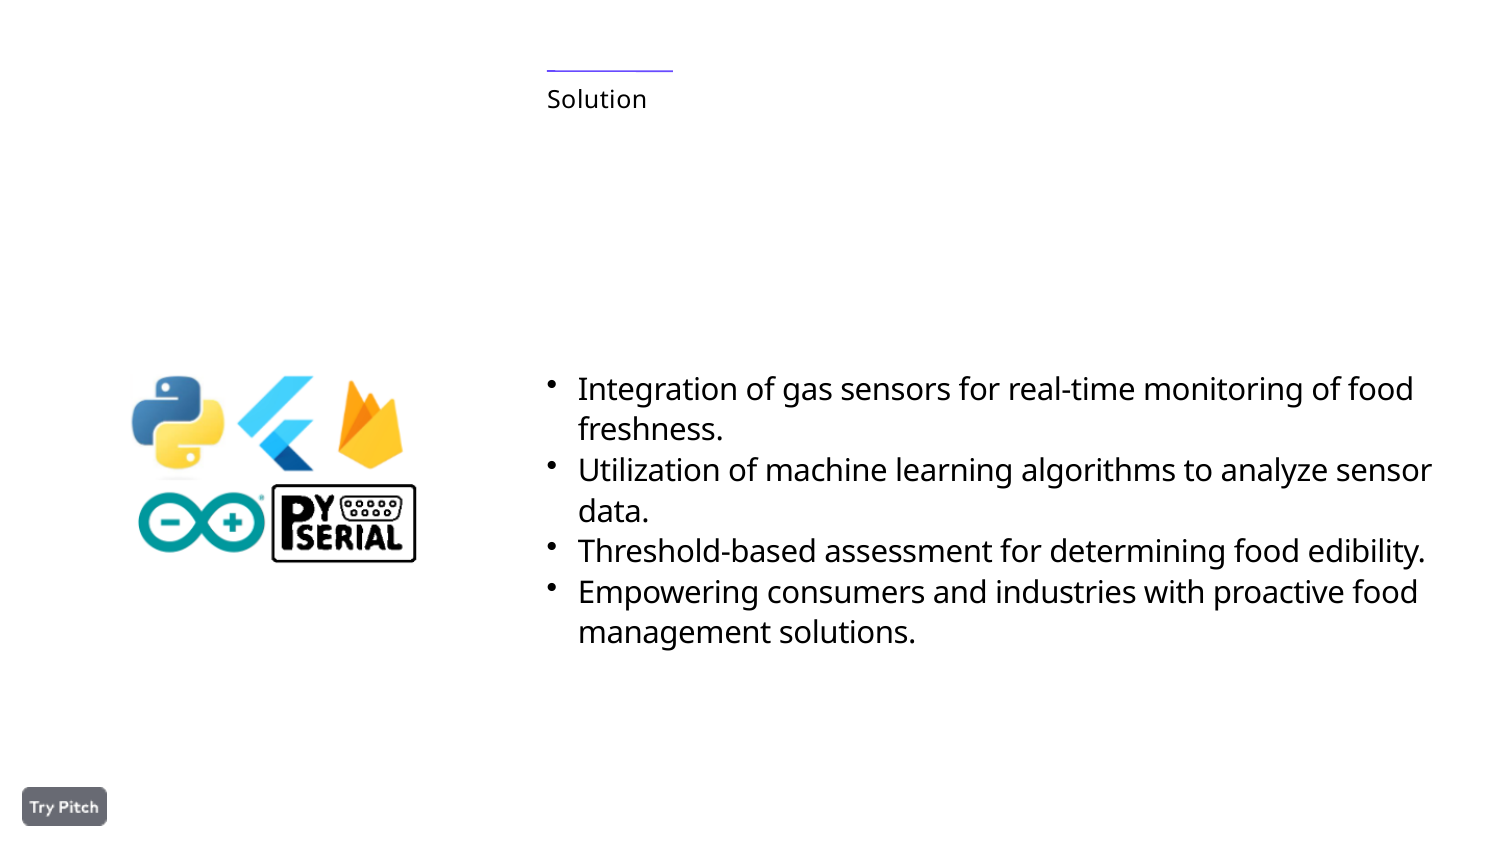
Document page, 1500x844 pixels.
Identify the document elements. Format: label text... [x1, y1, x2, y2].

picture [22, 787, 107, 826]
text_box Solution [547, 78, 1447, 114]
text_box Integration of gas sensors for real-time monitoring of food freshness. Utilization of machine learning algorithms to analyze sensor data. Threshold-based assessment for determining food edibility. Empowering consumers and industries with proactive food management solutions. [546, 365, 1447, 651]
picture [114, 348, 435, 588]
